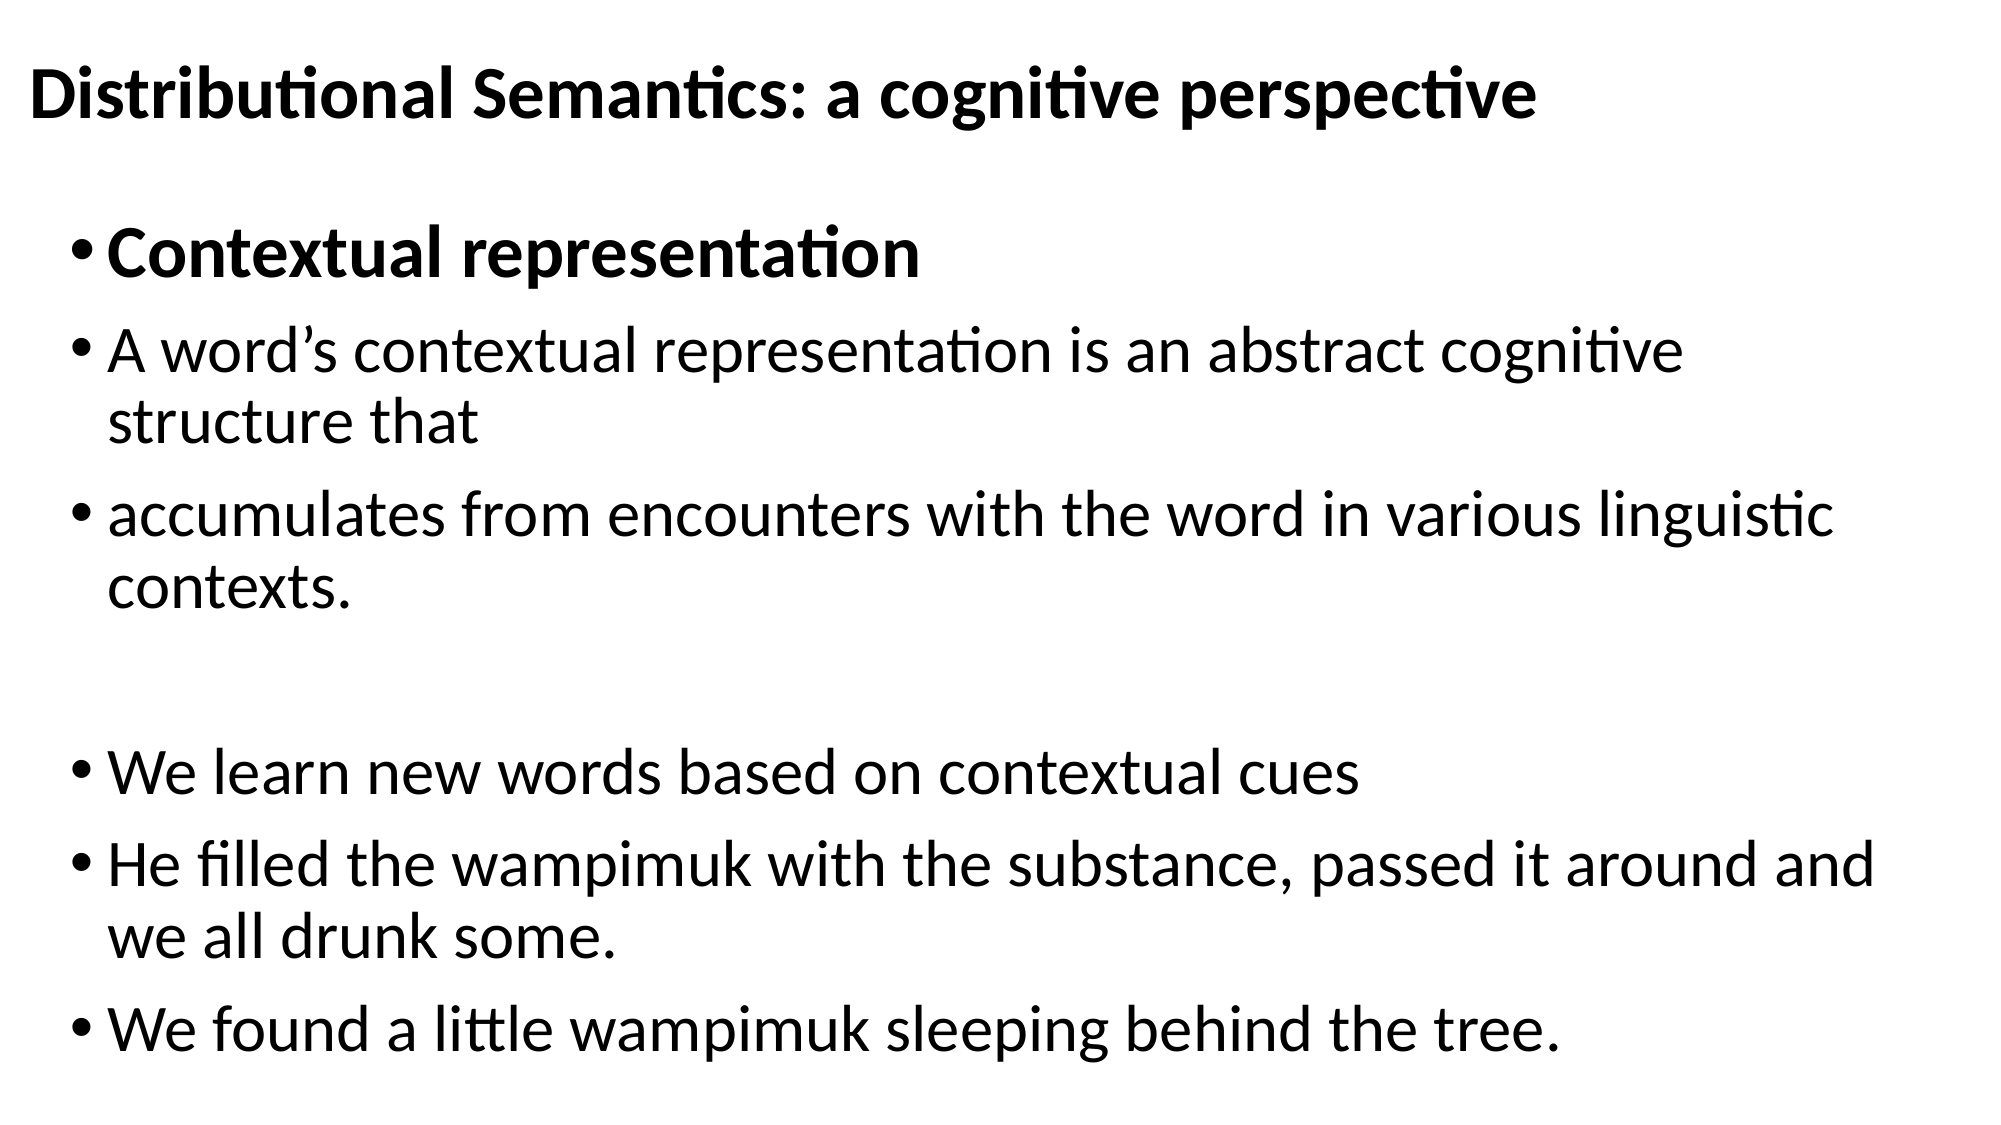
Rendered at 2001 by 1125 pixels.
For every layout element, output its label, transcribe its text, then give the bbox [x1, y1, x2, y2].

list Contextual representation A word’s contextual representation is an abstract cognitive structure that accumulates from encounters with the word in various linguistic contexts. We learn new words based on contextual cues He filled the wampimuk with the substance, passed it around and we all drunk some. We found a little wampimuk sleeping behind the tree. [54, 205, 1957, 919]
title Distributional Semantics: a cognitive perspective [14, 69, 1740, 219]
